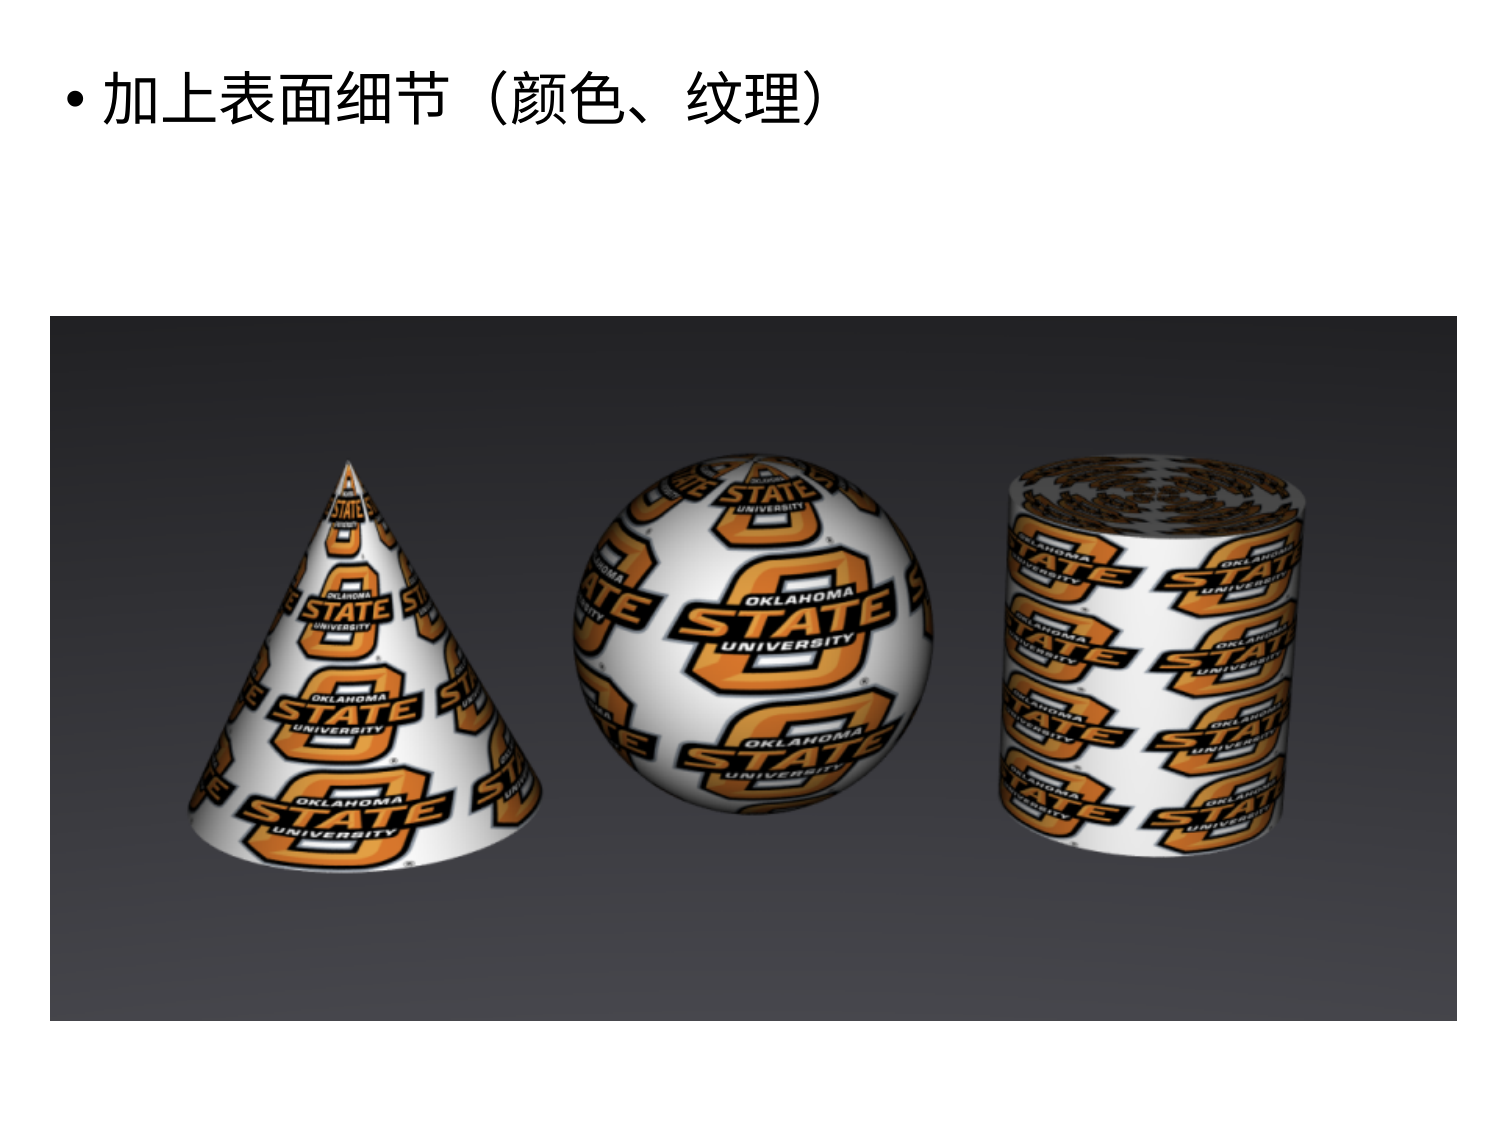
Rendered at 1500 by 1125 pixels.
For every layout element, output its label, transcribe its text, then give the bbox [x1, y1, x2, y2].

list 加上表面细节（颜色、纹理） [50, 62, 1400, 316]
picture [49, 316, 1457, 1021]
